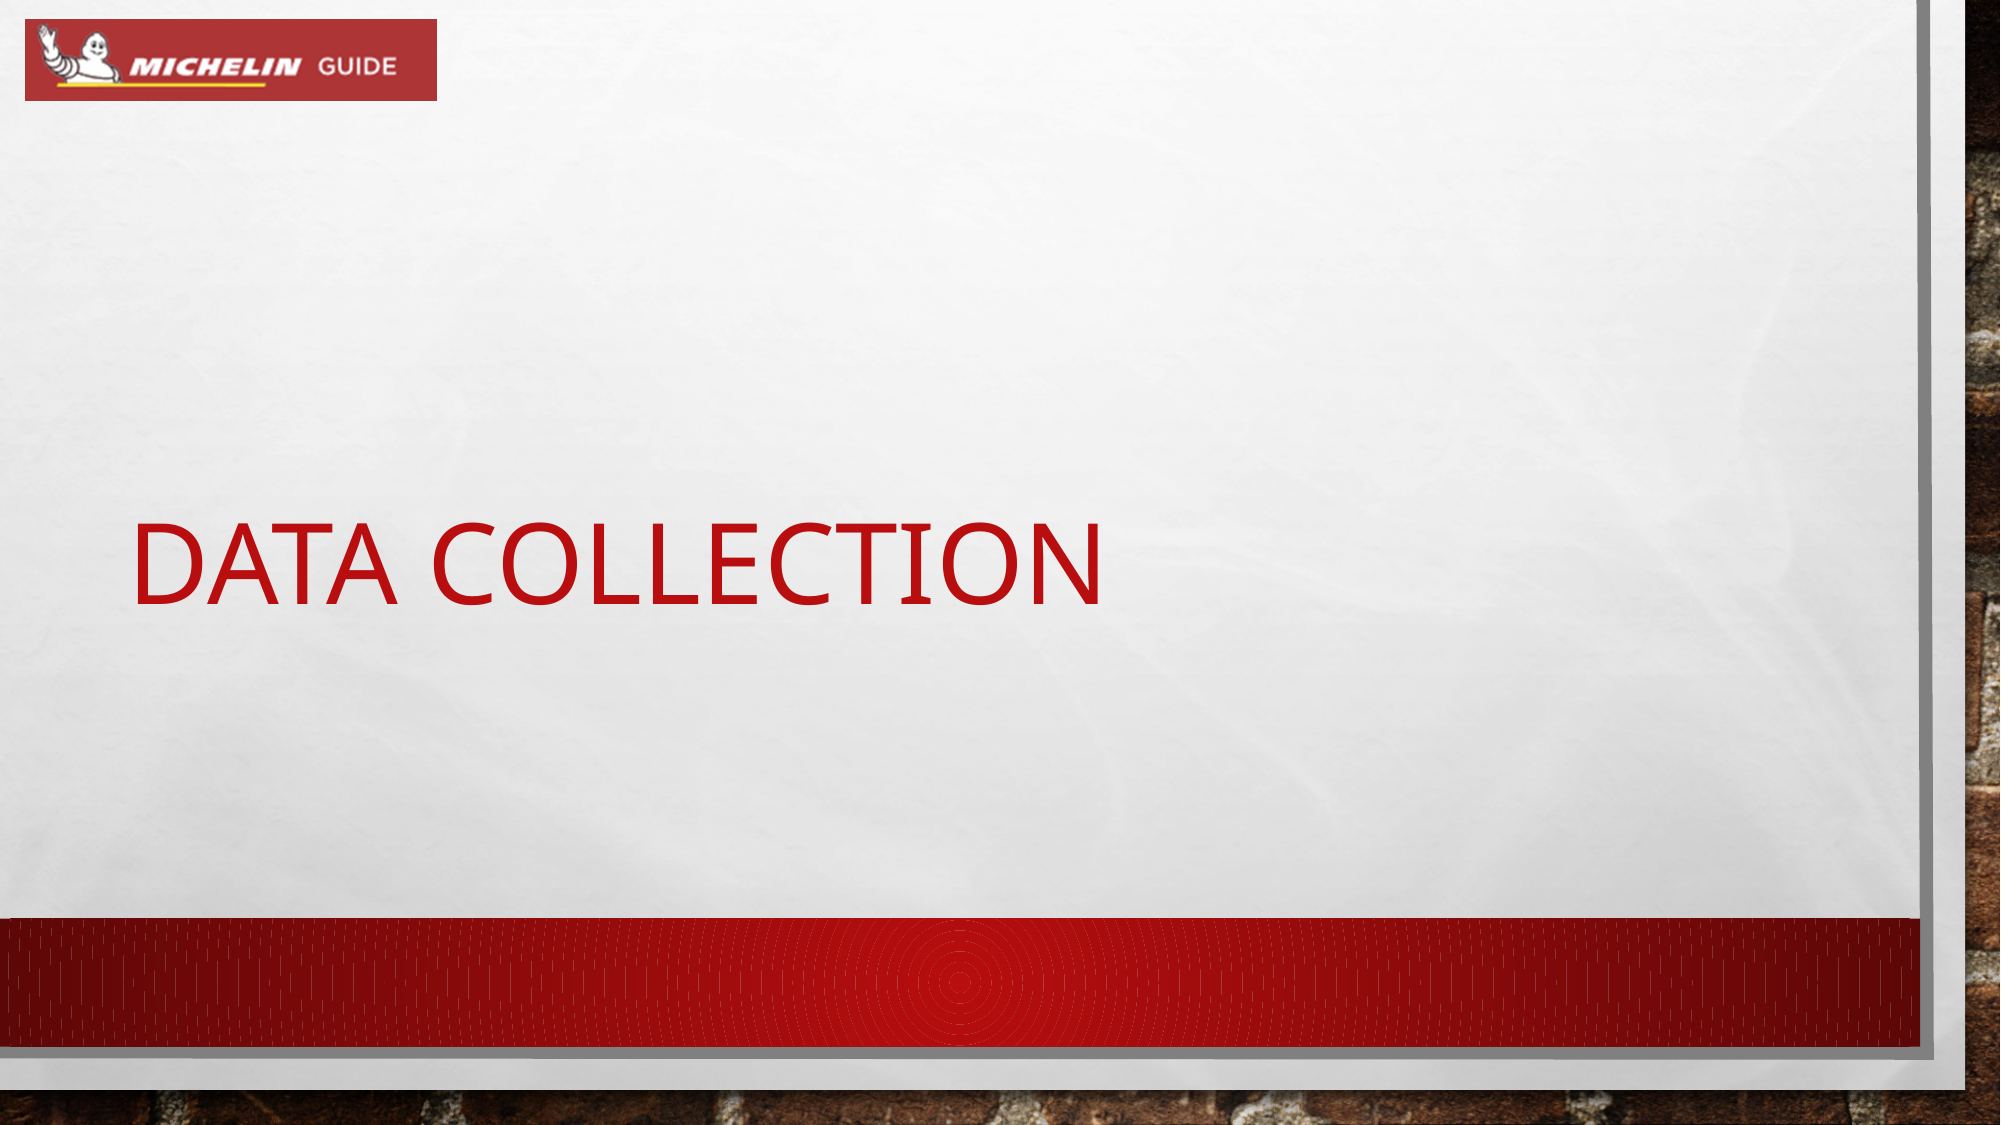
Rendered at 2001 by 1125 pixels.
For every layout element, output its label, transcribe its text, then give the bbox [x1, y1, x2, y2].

picture [24, 18, 437, 101]
title Data collection [112, 112, 1818, 637]
picture [0, 0, 2000, 1125]
